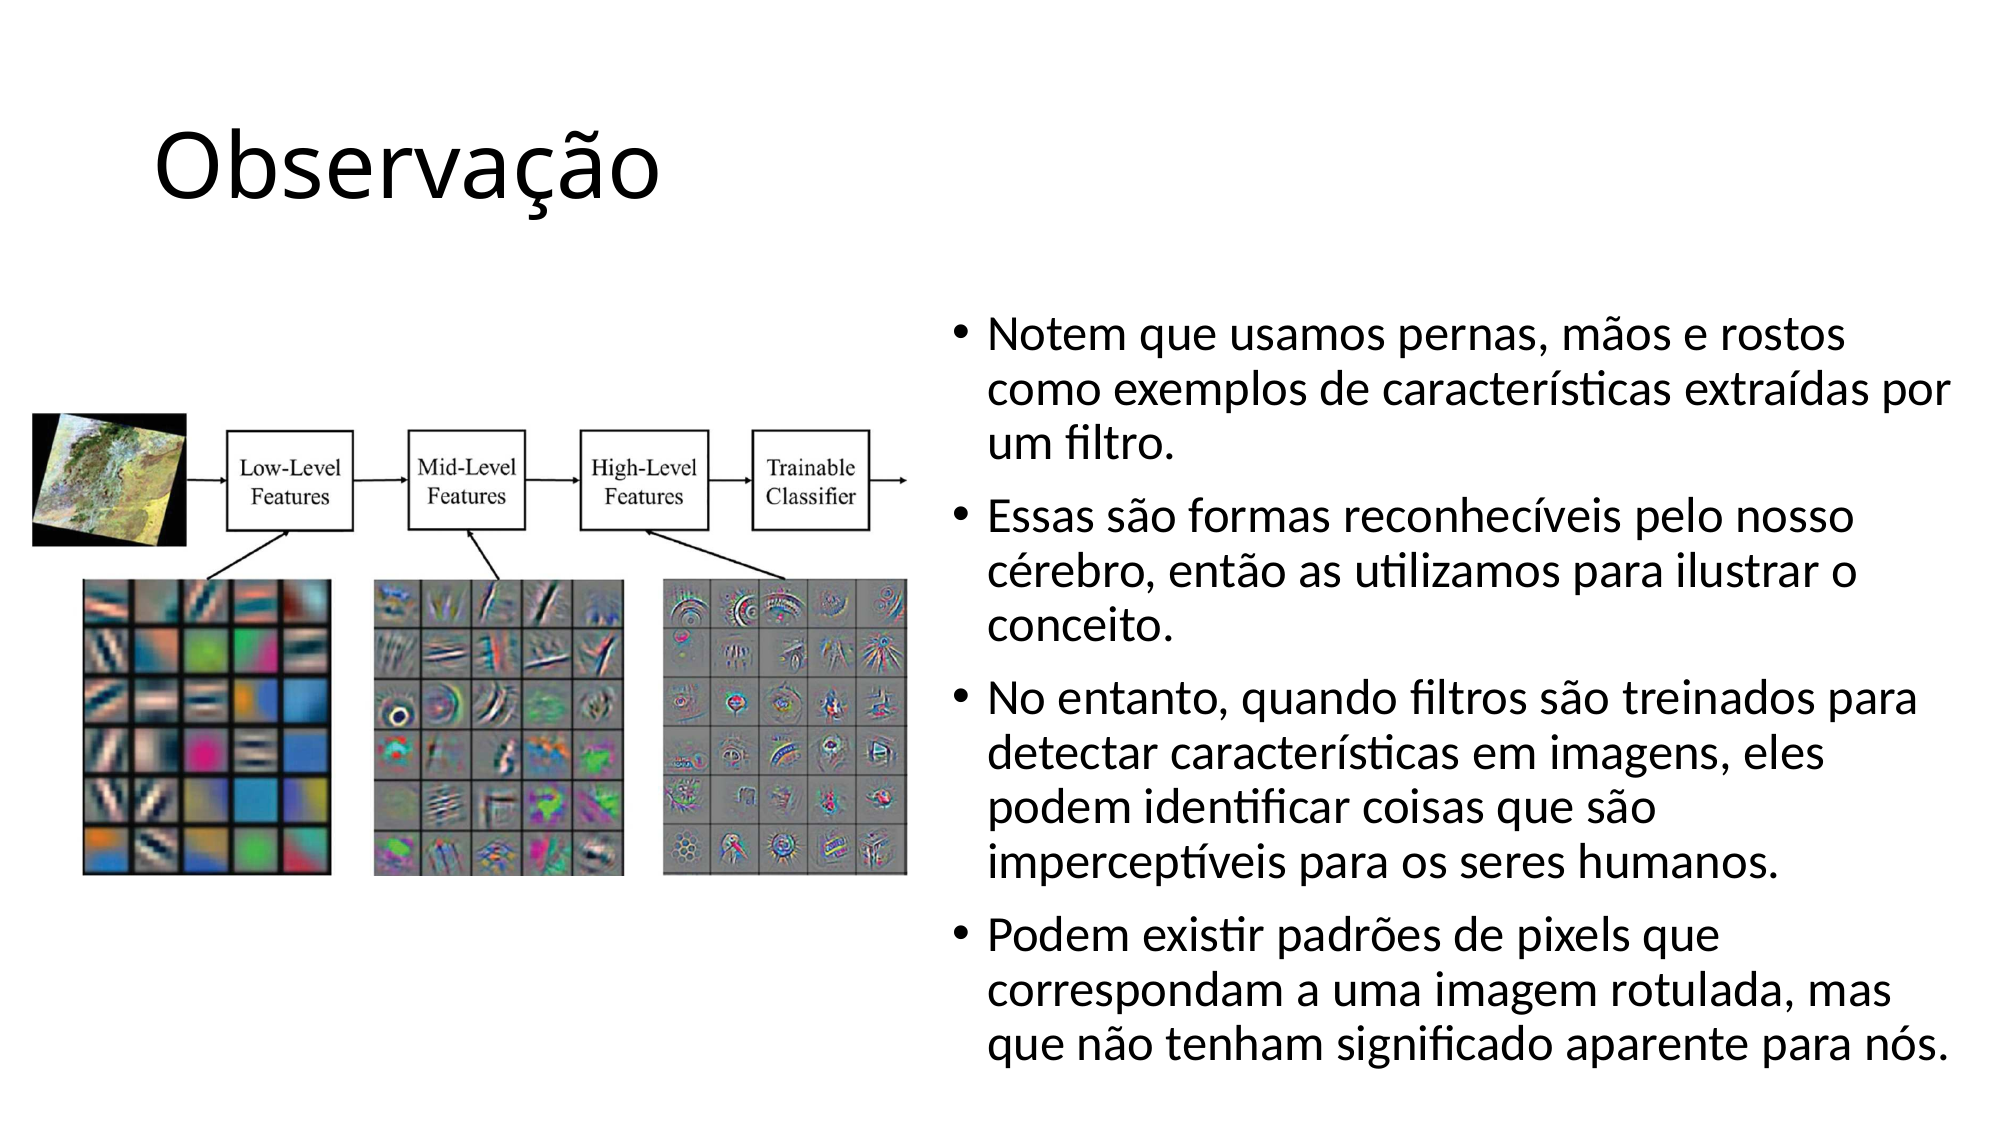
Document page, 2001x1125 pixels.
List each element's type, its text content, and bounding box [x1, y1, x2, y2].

list Notem que usamos pernas, mãos e rostos como exemplos de características extraídas por um filtro. Essas são formas reconhecíveis pelo nosso cérebro, então as utilizamos para ilustrar o conceito. No entanto, quando filtros são treinados para detectar características em imagens, eles podem identificar coisas que são imperceptíveis para os seres humanos. Podem existir padrões de pixels que correspondam a uma imagem rotulada, mas que não tenham significado aparente para nós. [937, 299, 1977, 1125]
picture [29, 412, 908, 876]
title Observação [137, 59, 1863, 278]
